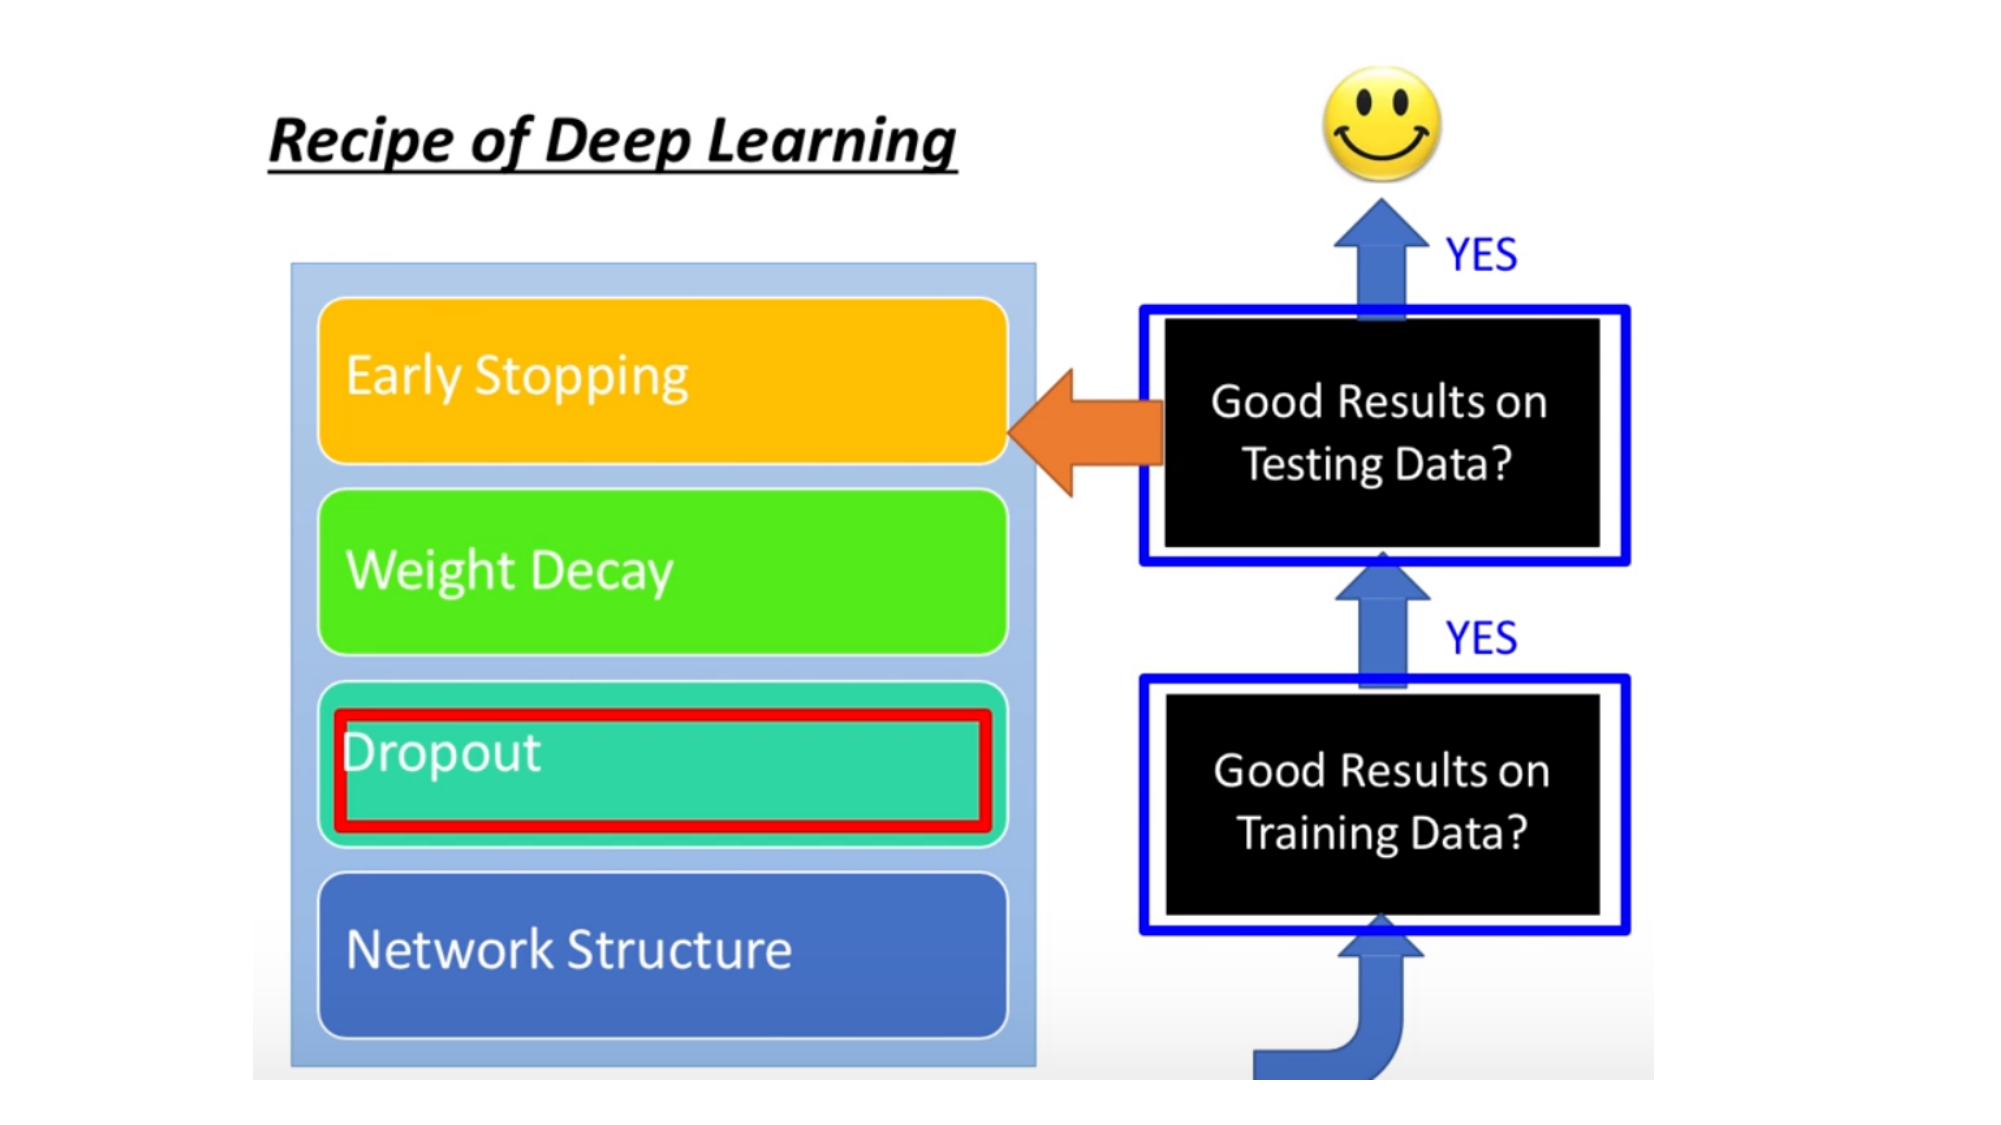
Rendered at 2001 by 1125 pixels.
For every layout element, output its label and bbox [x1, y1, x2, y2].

picture [253, 51, 1654, 1080]
